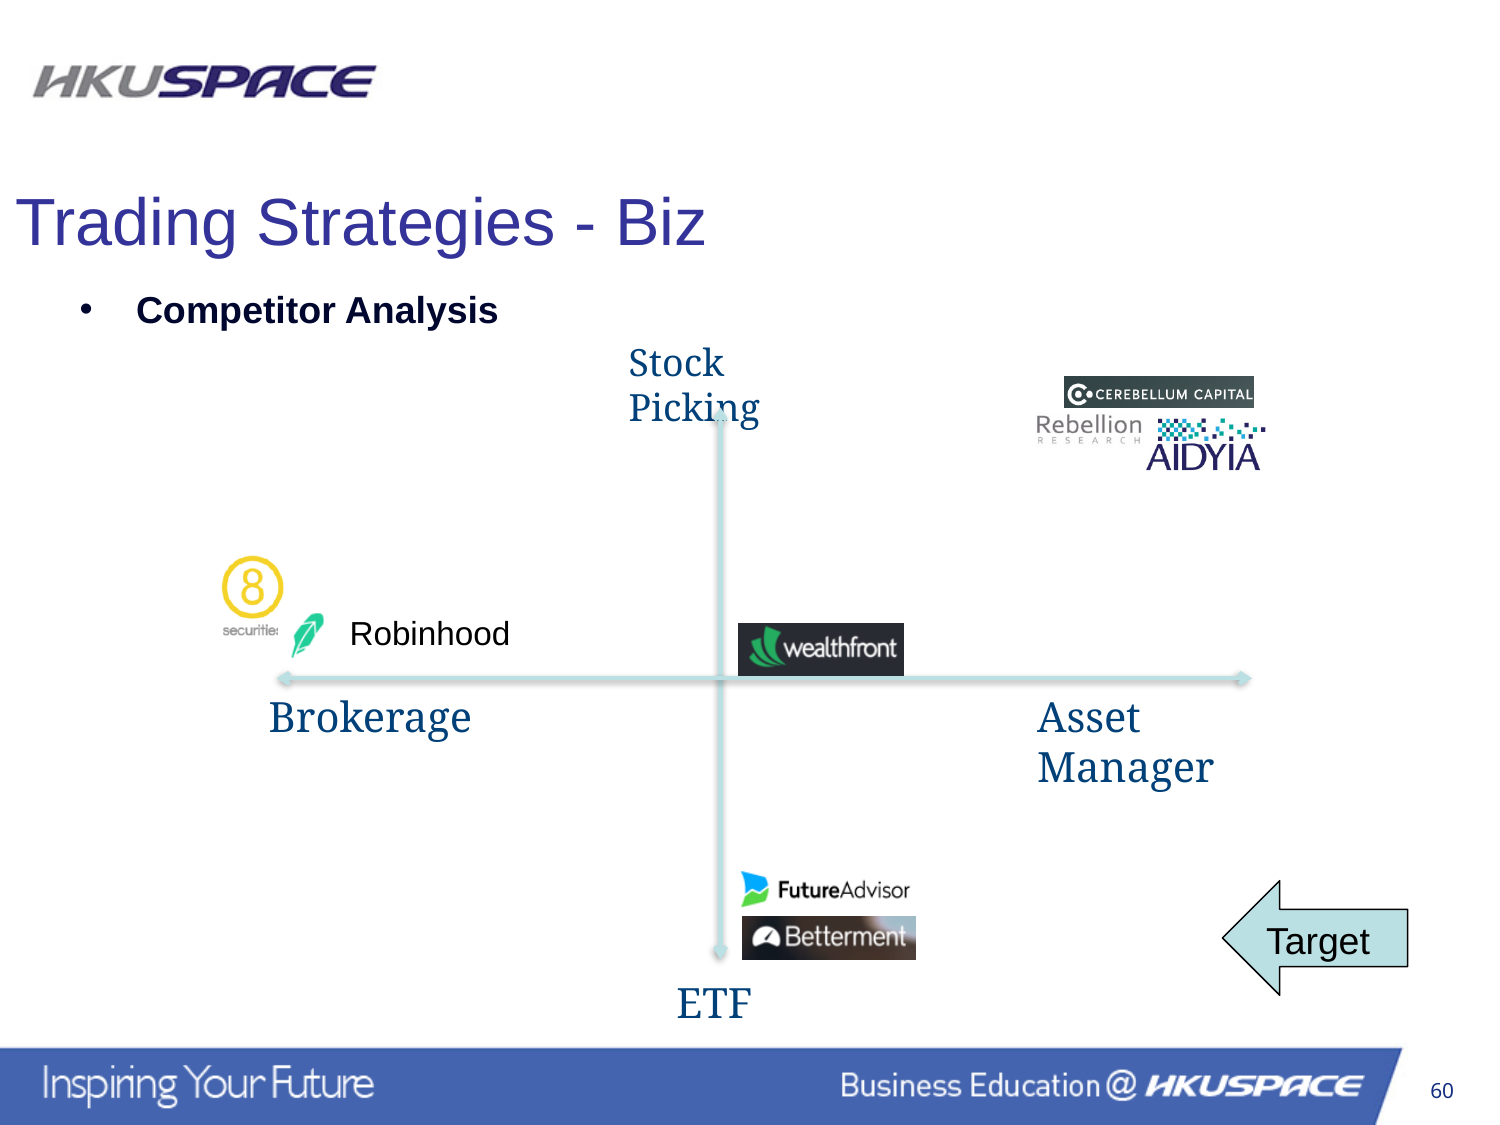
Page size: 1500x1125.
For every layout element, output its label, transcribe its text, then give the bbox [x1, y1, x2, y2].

slide_number 60 [1415, 1070, 1499, 1125]
title Trading Strategies - Biz [0, 101, 1325, 266]
text_box Stock Picking [613, 331, 871, 374]
text_box Target [1291, 909, 1408, 967]
text_box Competitor Analysis [64, 278, 1483, 374]
picture [0, 0, 1500, 1125]
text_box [198, 375, 1286, 1036]
